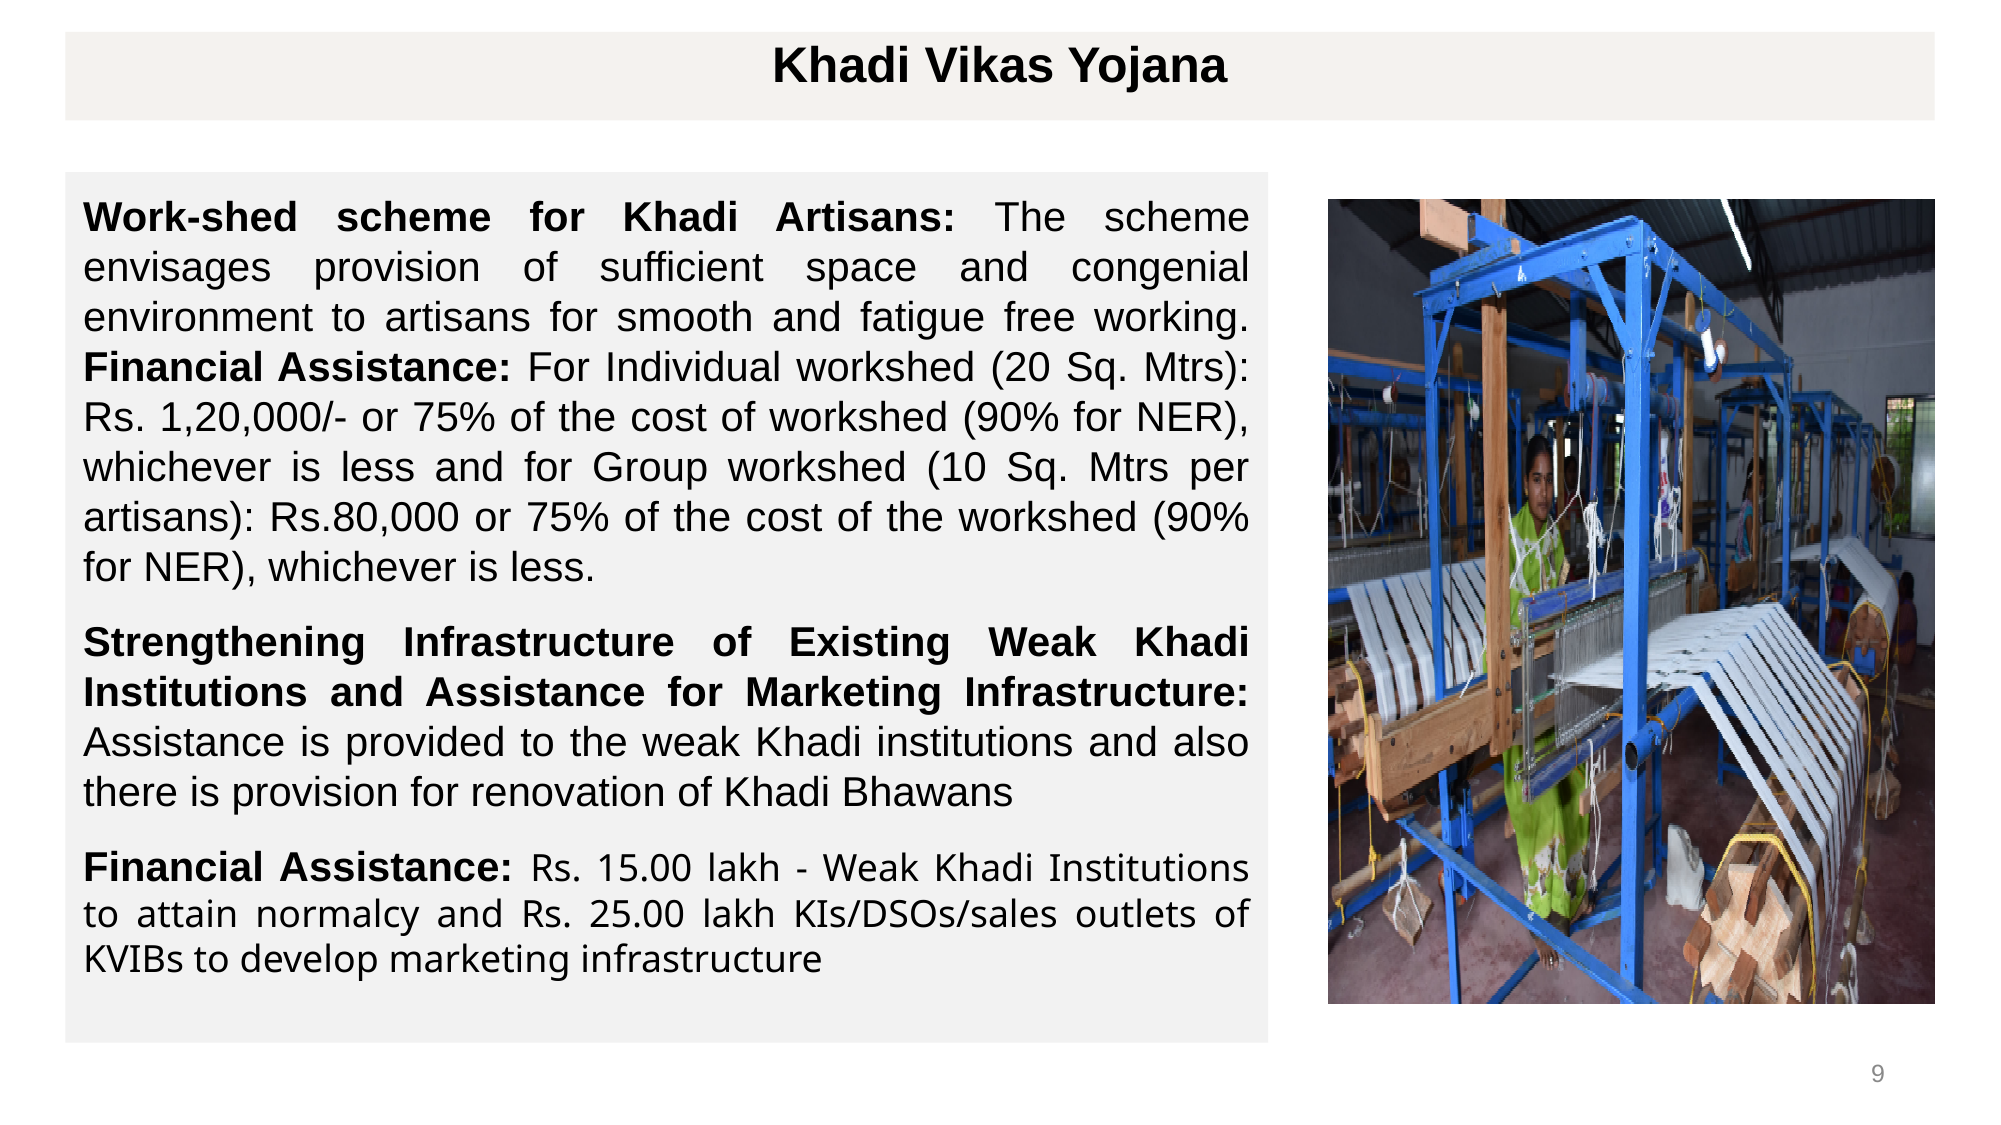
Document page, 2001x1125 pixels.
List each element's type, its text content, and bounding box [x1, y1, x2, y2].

picture [1327, 199, 1935, 1004]
slide_number 9 [1433, 1042, 1900, 1103]
text_box Work-shed scheme for Khadi Artisans: The scheme envisages provision of sufficient space and congenial environment to artisans for smooth and fatigue free working. Financial Assistance: For Individual workshed (20 Sq. Mtrs): Rs. 1,20,000/- or 75% of the cost of workshed (90% for NER), whichever is less and for Group workshed (10 Sq. Mtrs per artisans): Rs.80,000 or 75% of the cost of the workshed (90% for NER), whichever is less. Strengthening Infrastructure of Existing Weak Khadi Institutions and Assistance for Marketing Infrastructure: Assistance is provided to the weak Khadi institutions and also there is provision for renovation of Khadi Bhawans Financial Assistance: Rs. 15.00 lakh - Weak Khadi Institutions to attain normalcy and Rs. 25.00 lakh KIs/DSOs/sales outlets of KVIBs to develop marketing infrastructure [65, 172, 1269, 1043]
text_box Khadi Vikas Yojana [65, 31, 1935, 121]
